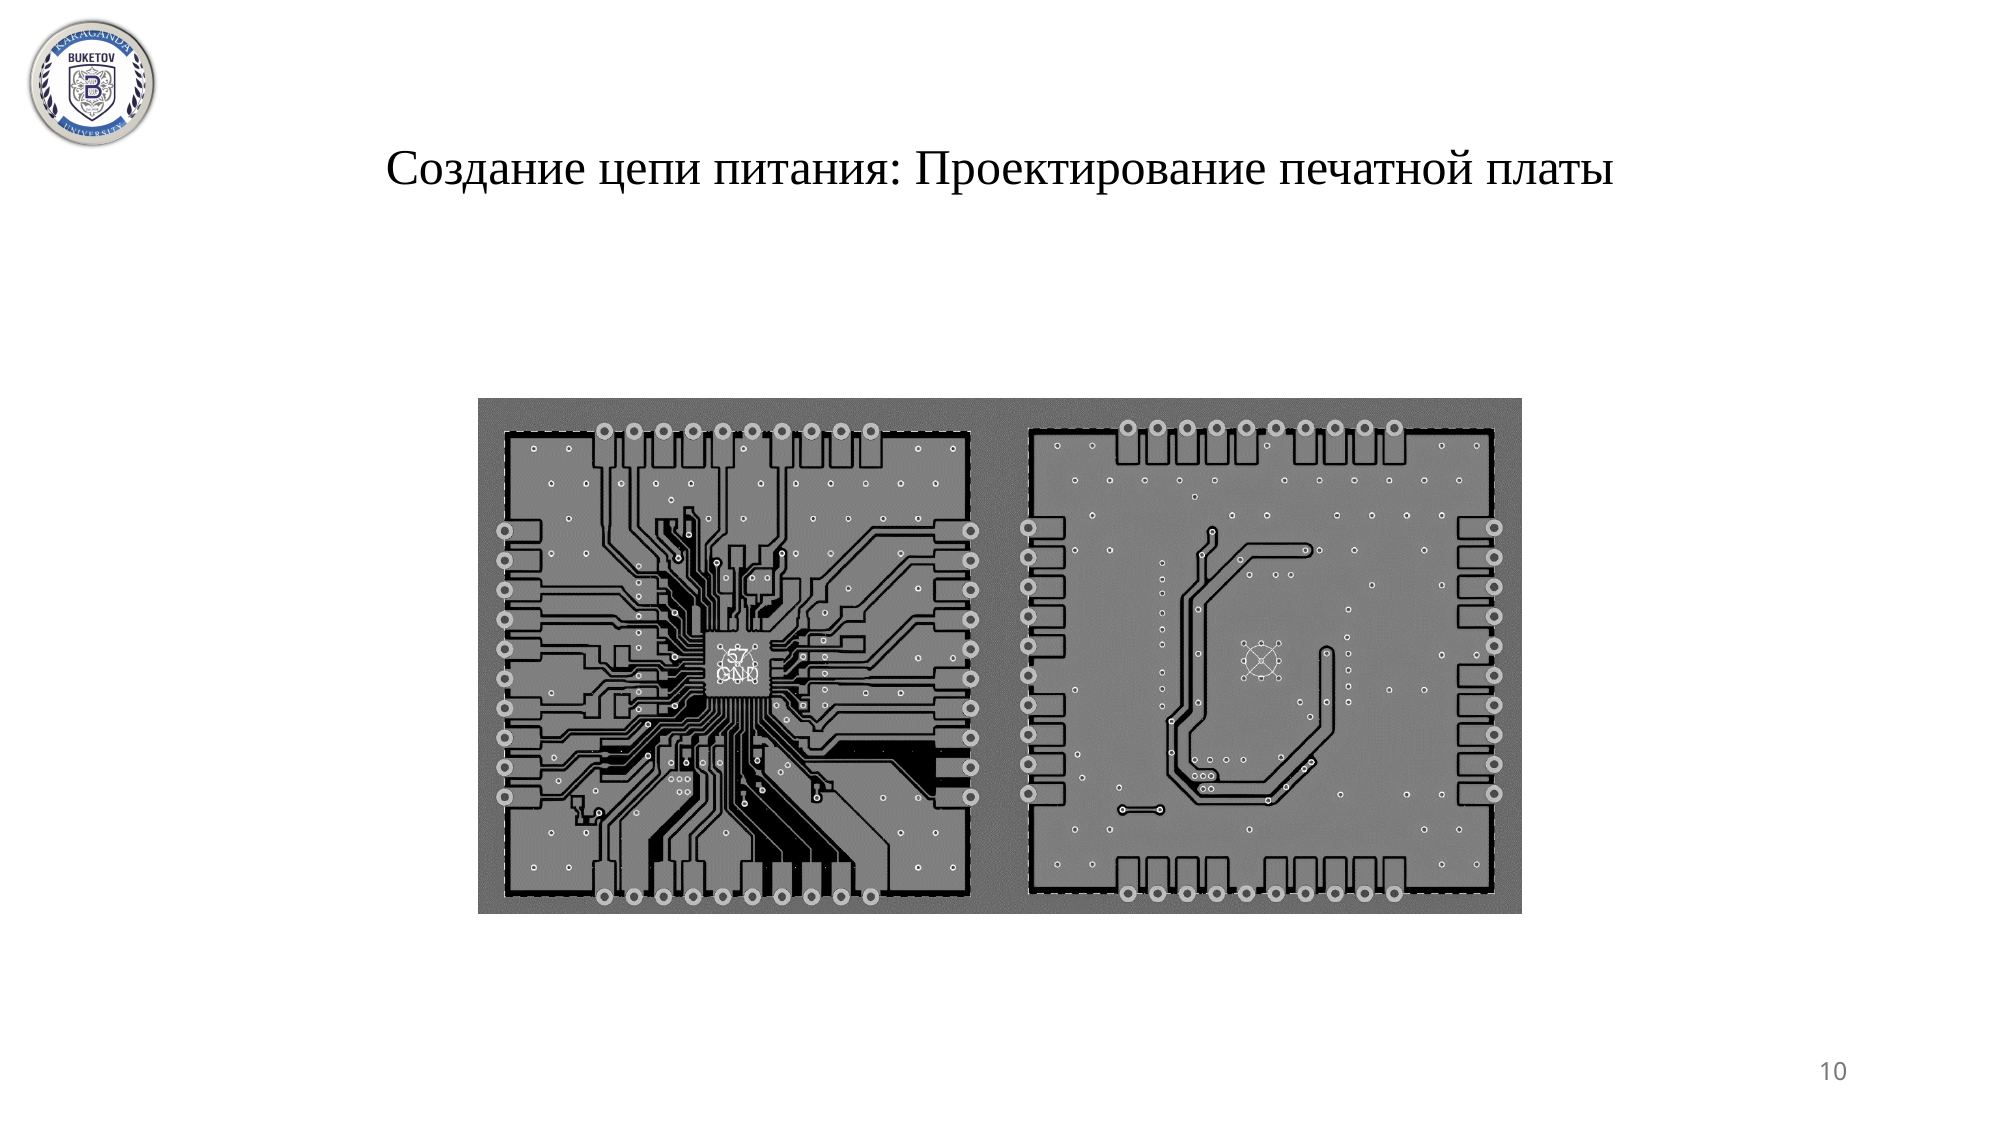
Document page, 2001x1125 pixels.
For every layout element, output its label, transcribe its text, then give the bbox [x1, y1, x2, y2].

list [478, 398, 1522, 915]
slide_number 10 [1412, 1042, 1863, 1103]
title Создание цепи питания: Проектирование печатной платы [137, 59, 1863, 278]
picture [23, 14, 161, 152]
